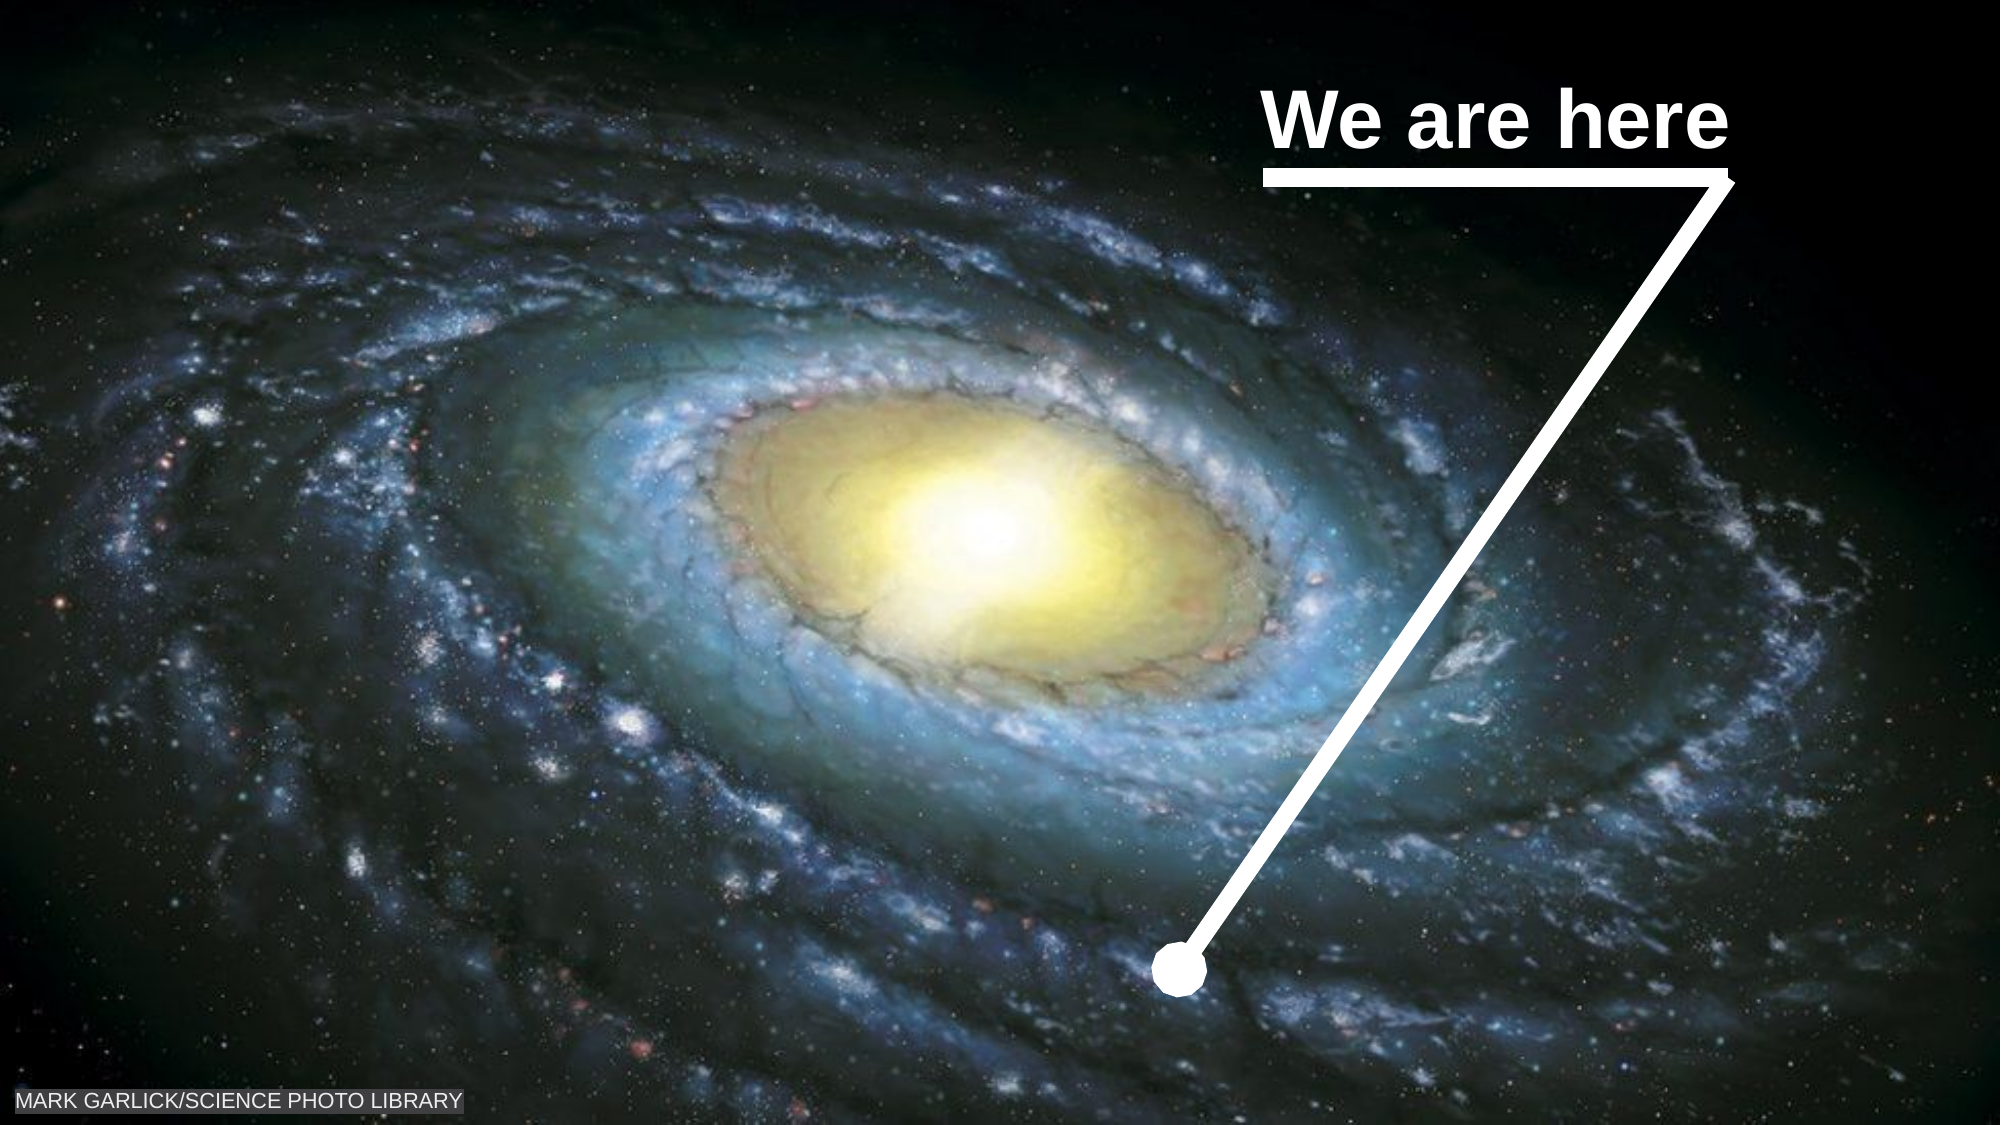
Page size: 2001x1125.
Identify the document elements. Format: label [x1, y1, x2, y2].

picture [0, 0, 2000, 1125]
text_box [1178, 177, 1728, 970]
